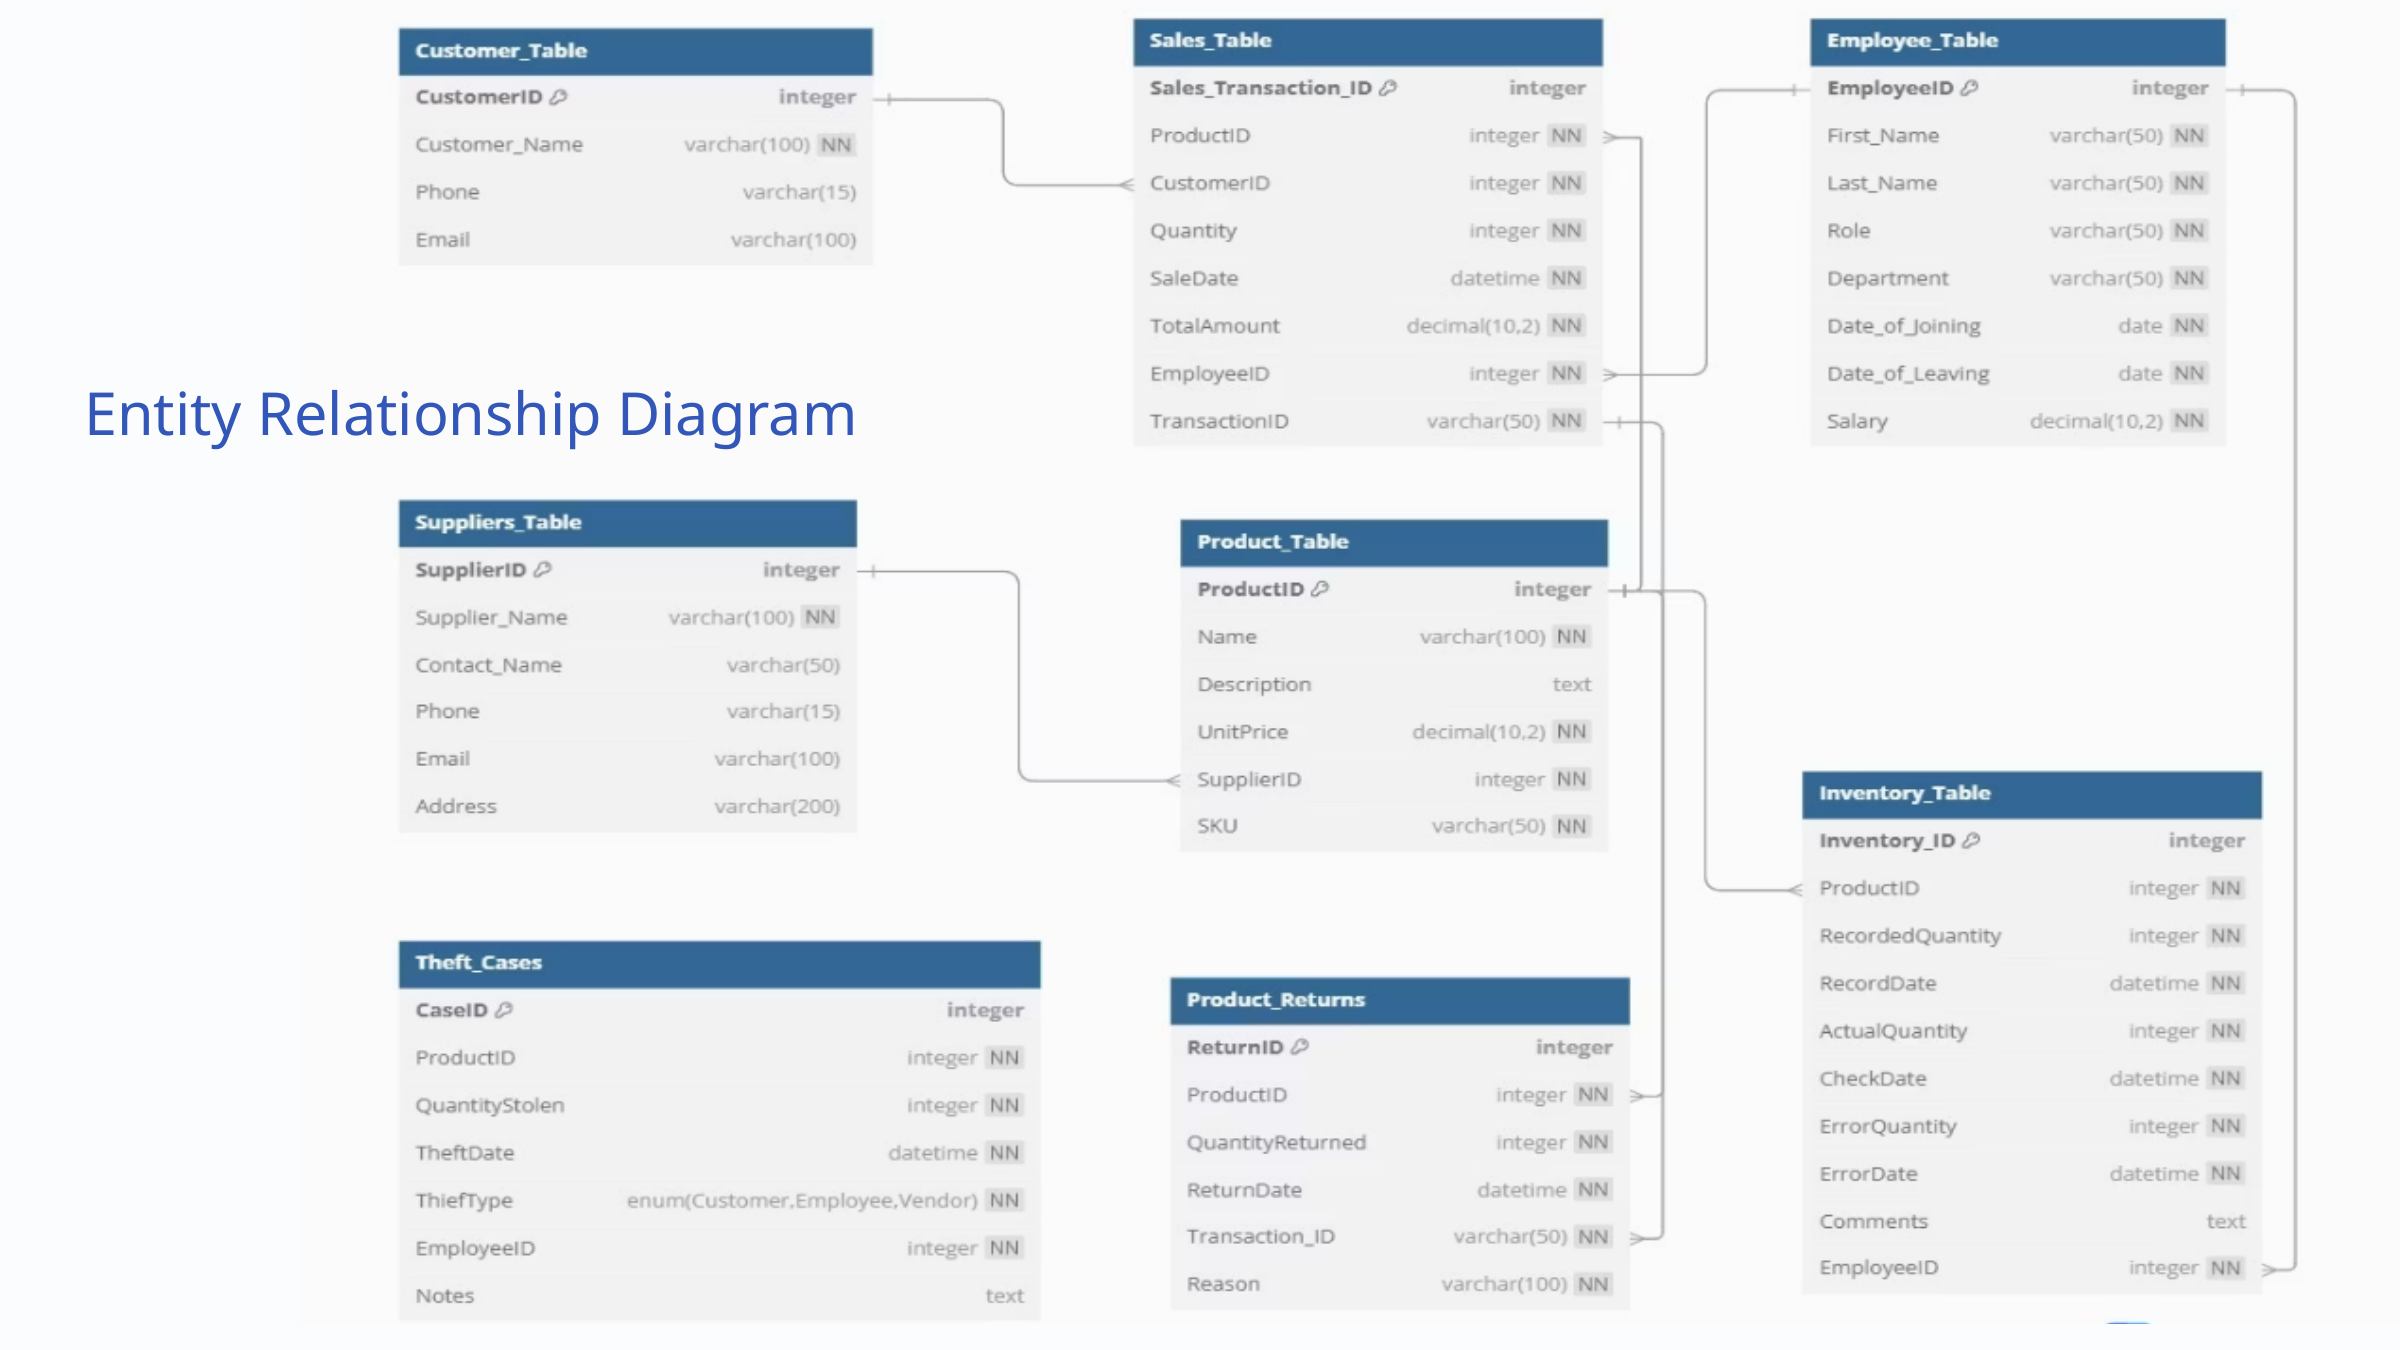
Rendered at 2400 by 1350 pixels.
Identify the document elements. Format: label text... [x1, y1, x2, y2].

picture [299, 1, 2400, 1324]
text_box Entity Relationship Diagram [84, 371, 299, 448]
